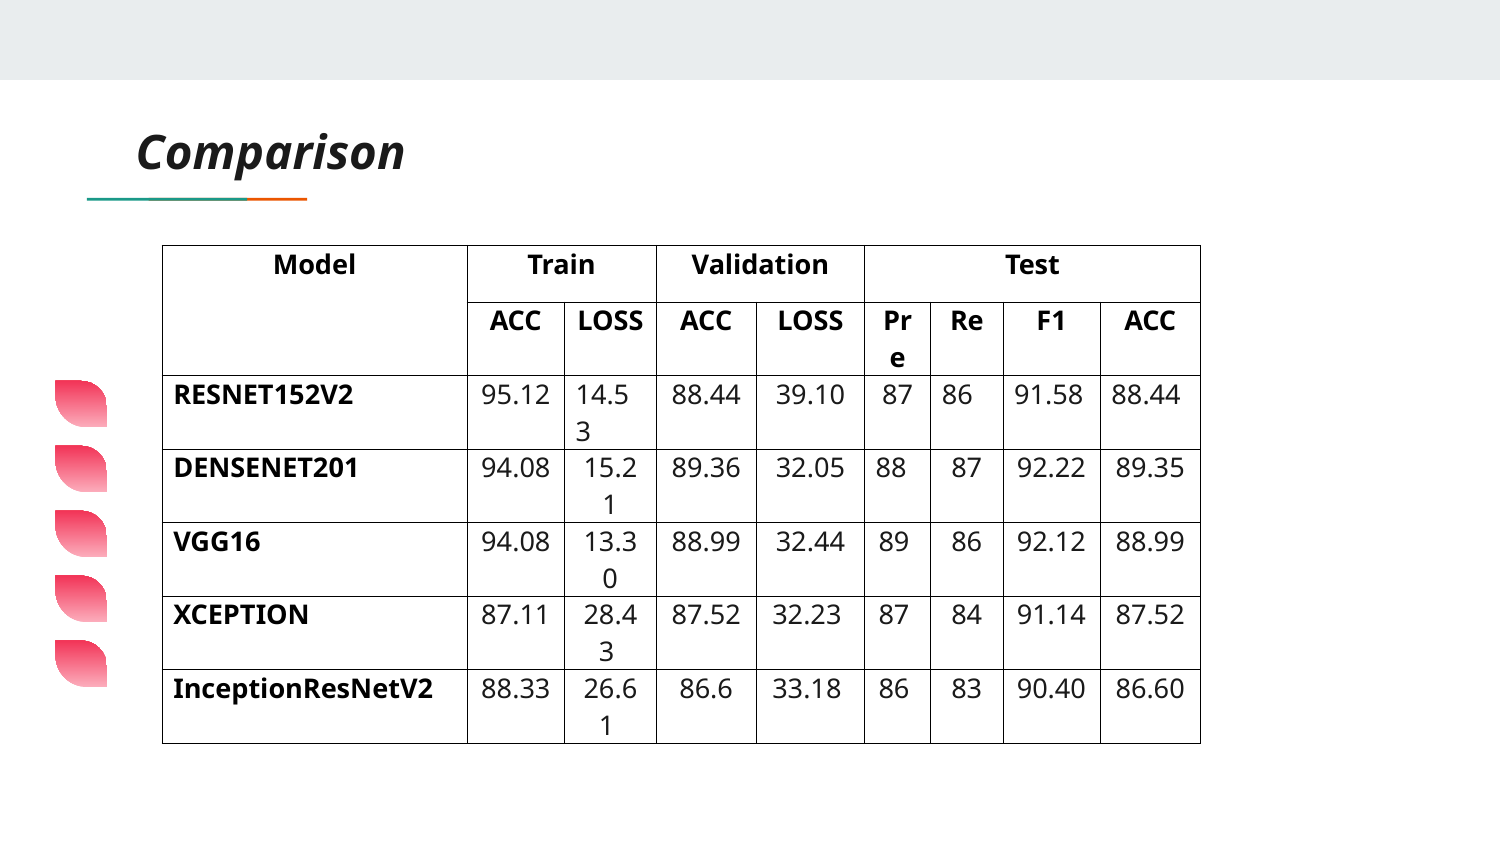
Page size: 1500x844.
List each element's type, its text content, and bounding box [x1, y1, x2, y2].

table_cell 86.60 [1101, 670, 1200, 743]
table_cell 32.44 [757, 523, 864, 596]
table_cell 88.33 [468, 670, 564, 743]
table_cell 88.99 [657, 523, 756, 596]
table_cell 87 [865, 376, 930, 449]
table_cell 88 [865, 450, 930, 522]
table_cell 87.52 [1101, 597, 1200, 669]
table_cell 86 [931, 523, 1003, 596]
table_cell Pre [865, 303, 930, 375]
table_cell 89.35 [1101, 450, 1200, 522]
table_header Train [468, 246, 656, 302]
table_cell 13.30 [565, 523, 656, 596]
table_cell 39.10 [757, 376, 864, 449]
table_cell 89.36 [657, 450, 756, 522]
table_cell 32.23 [757, 597, 864, 669]
table_cell 32.05 [757, 450, 864, 522]
table_cell 94.08 [468, 523, 564, 596]
table_cell 94.08 [468, 450, 564, 522]
table_cell DENSENET201 [163, 450, 467, 522]
table_header Model [163, 246, 467, 375]
table_cell VGG16 [163, 523, 467, 596]
table_header Test [865, 246, 1200, 302]
table_cell RESNET152V2 [163, 376, 467, 449]
table_cell 28.43 [565, 597, 656, 669]
text_box [55, 640, 107, 688]
table_cell 87.52 [657, 597, 756, 669]
table_cell Re [931, 303, 1003, 375]
table_cell 88.99 [1101, 523, 1200, 596]
text_box [55, 575, 107, 623]
text_box [55, 510, 107, 558]
table_cell ACC [468, 303, 564, 375]
table_cell 26.61 [565, 670, 656, 743]
table_cell 87.11 [468, 597, 564, 669]
table_cell 92.12 [1004, 523, 1100, 596]
table_header Validation [657, 246, 864, 302]
table_cell 86 [865, 670, 930, 743]
table_cell 95.12 [468, 376, 564, 449]
table_cell LOSS [757, 303, 864, 375]
table_cell 88.44 [657, 376, 756, 449]
table_cell 91.14 [1004, 597, 1100, 669]
table_cell ACC [657, 303, 756, 375]
table_cell LOSS [565, 303, 656, 375]
table_cell ACC [1101, 303, 1200, 375]
table_cell XCEPTION [163, 597, 467, 669]
table_cell 89 [865, 523, 930, 596]
table_cell InceptionResNetV2 [163, 670, 467, 743]
title Comparison [120, 106, 1382, 195]
table_cell 14.53 [565, 376, 656, 449]
table_cell 15.21 [565, 450, 656, 522]
table_cell 84 [931, 597, 1003, 669]
table_cell 83 [931, 670, 1003, 743]
table_cell 87 [931, 450, 1003, 522]
table_cell 92.22 [1004, 450, 1100, 522]
table_cell 88.44 [1101, 376, 1200, 449]
table_cell 86.6 [657, 670, 756, 743]
table_cell 91.58 [1004, 376, 1100, 449]
table_cell F1 [1004, 303, 1100, 375]
text_box [55, 380, 107, 428]
table_cell 90.40 [1004, 670, 1100, 743]
text_box [55, 445, 107, 493]
table_cell 33.18 [757, 670, 864, 743]
table_cell 86 [931, 376, 1003, 449]
table_cell 87 [865, 597, 930, 669]
